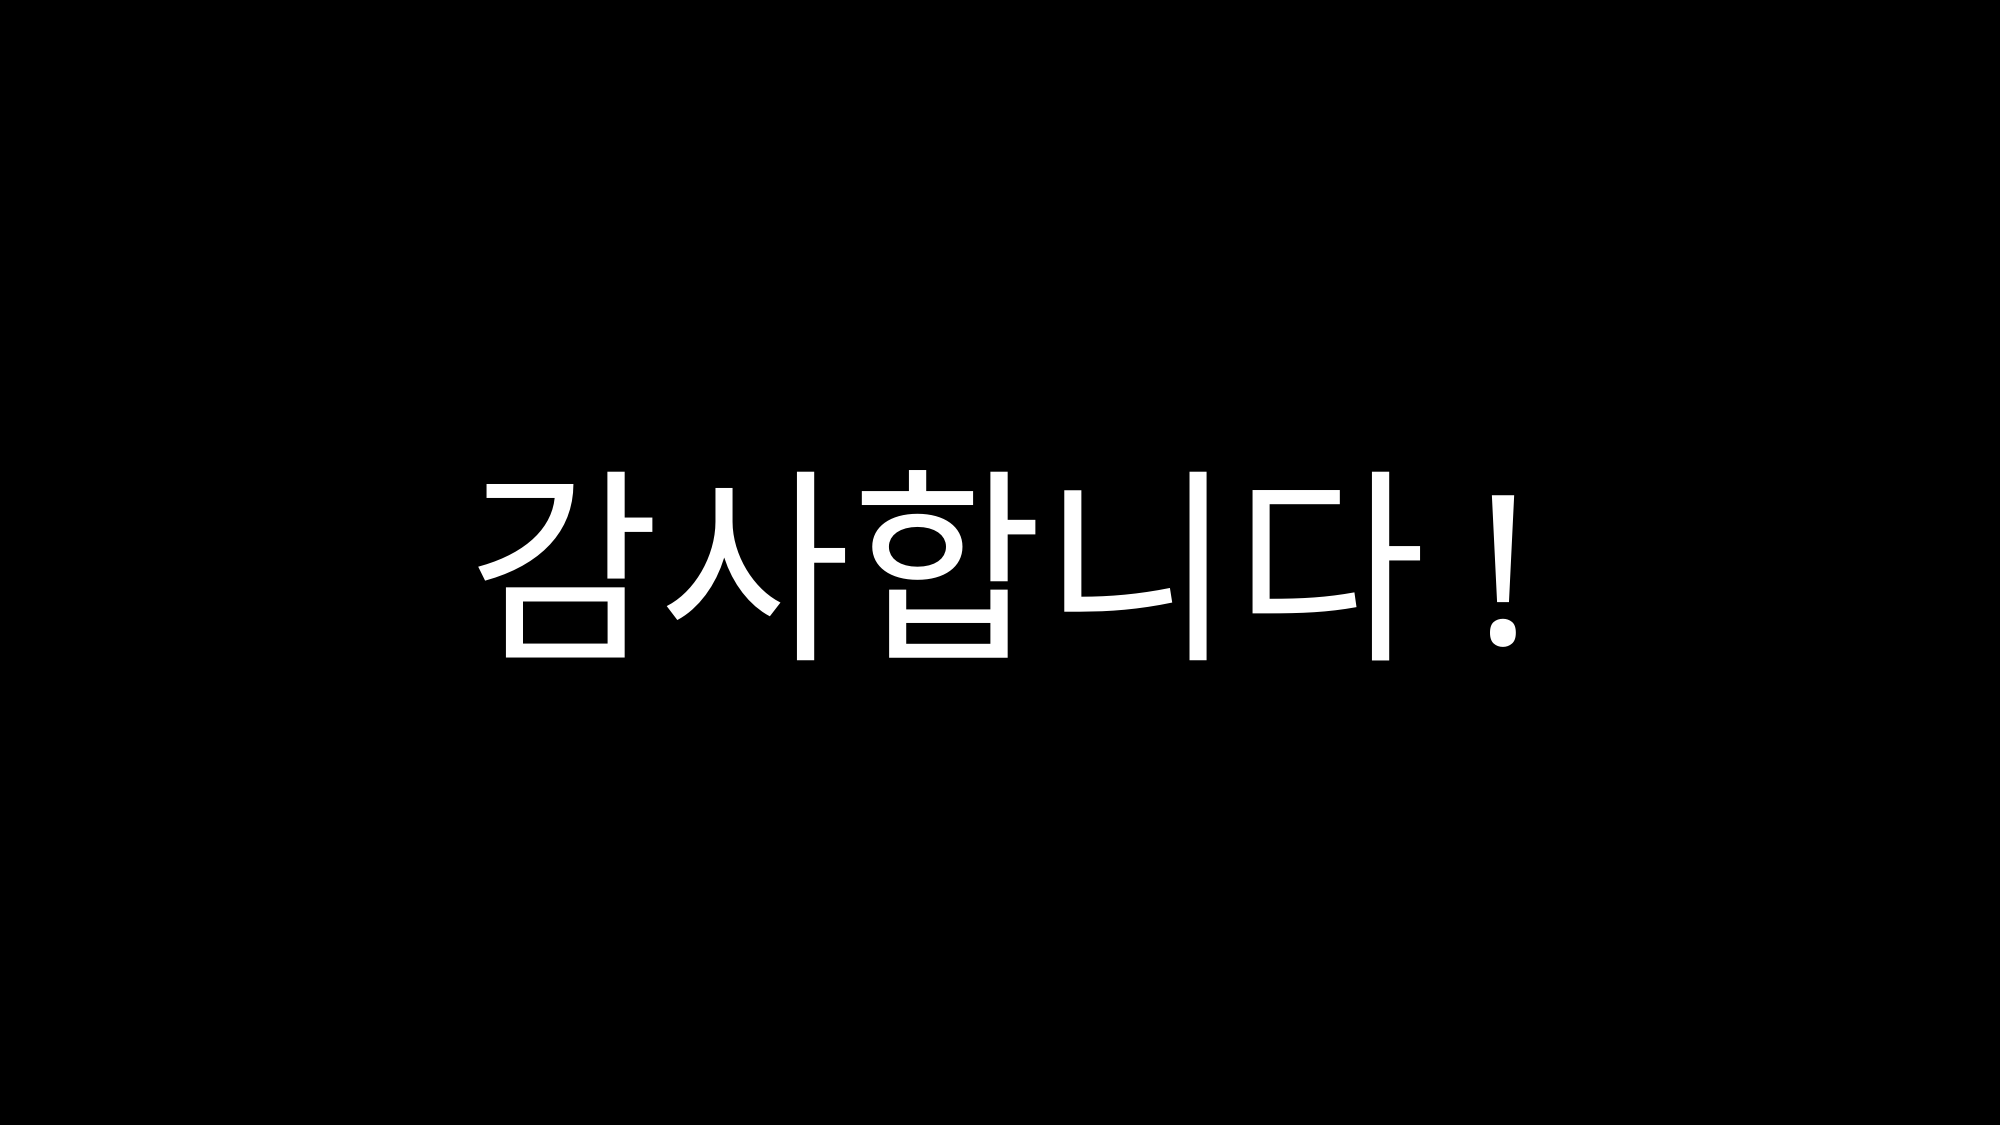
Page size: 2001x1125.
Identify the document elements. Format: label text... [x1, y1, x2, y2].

text_box 감사합니다! [395, 428, 1605, 694]
